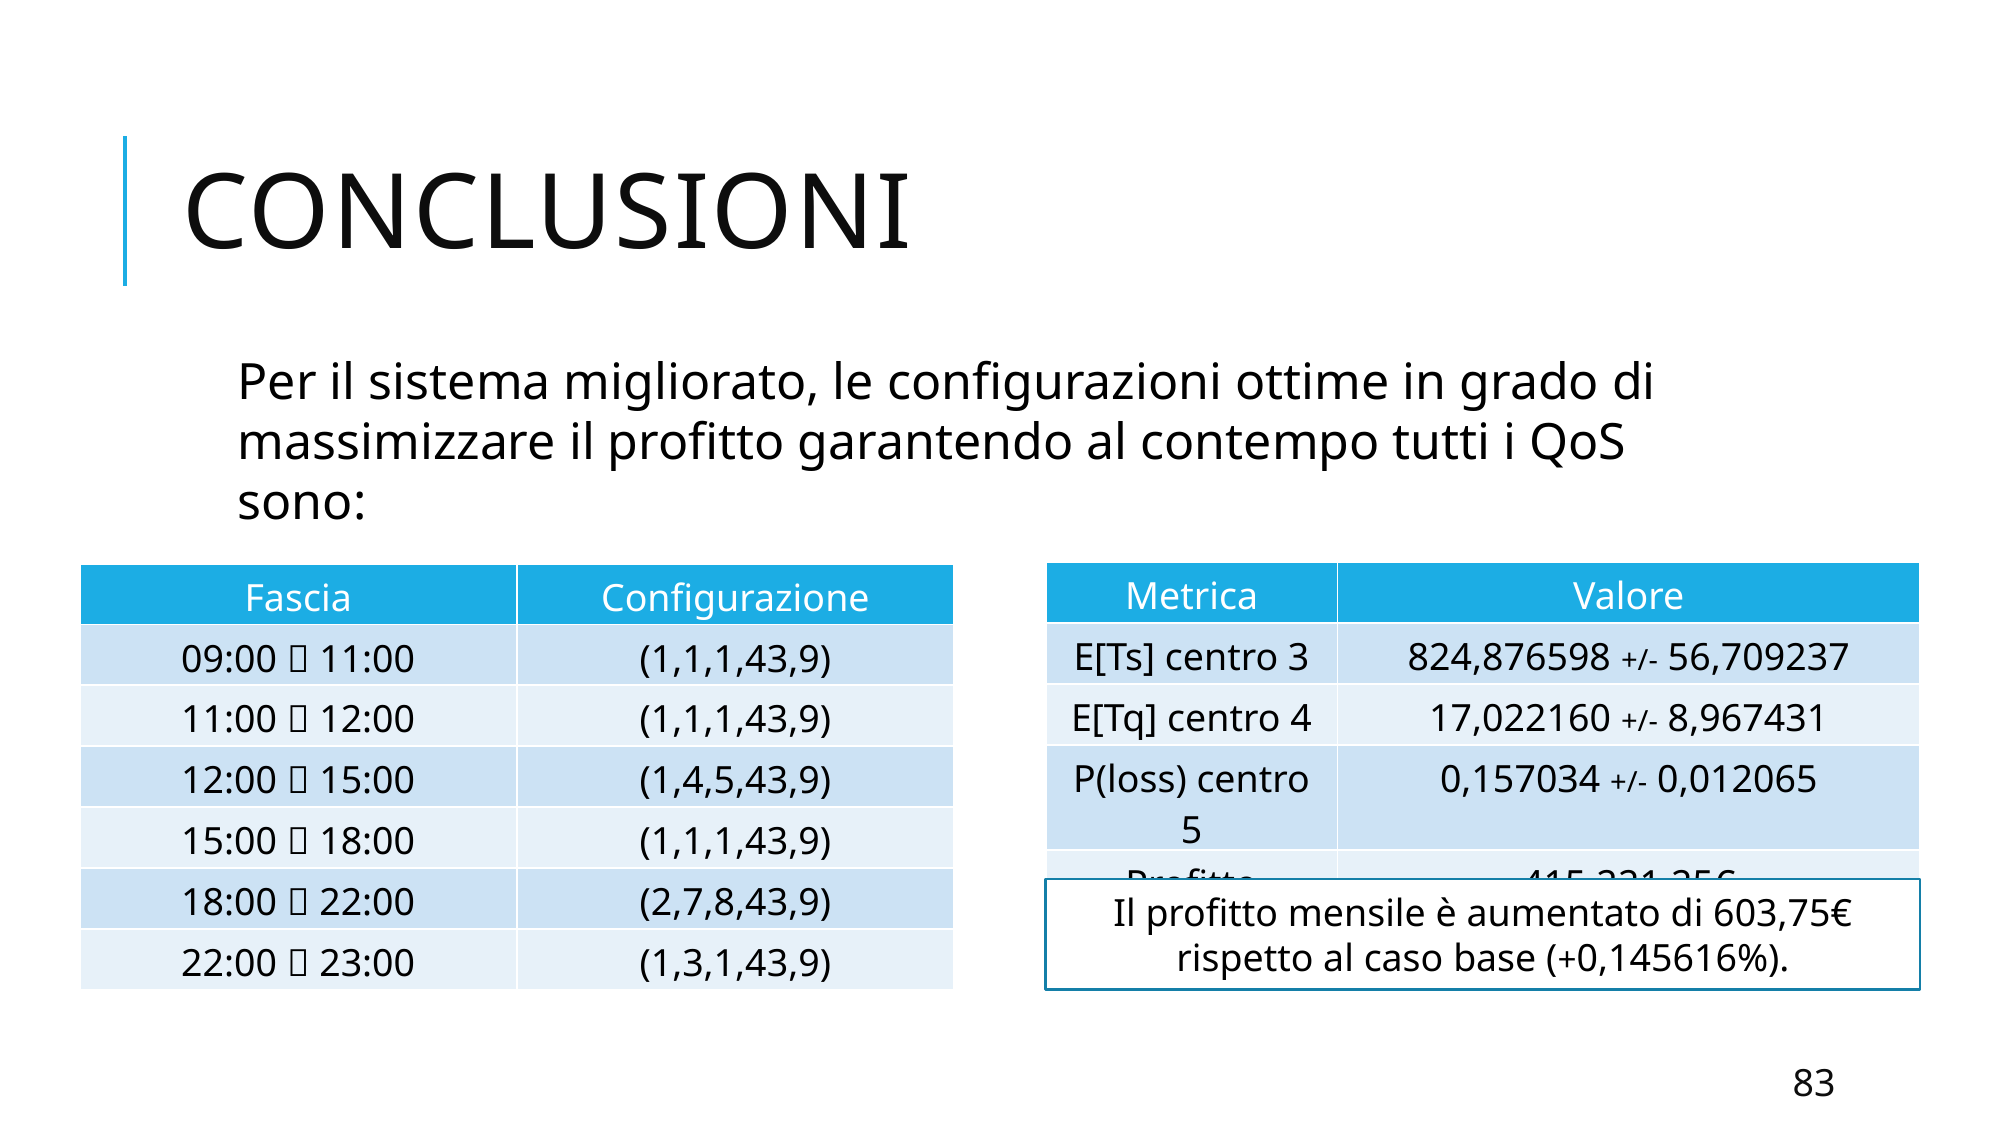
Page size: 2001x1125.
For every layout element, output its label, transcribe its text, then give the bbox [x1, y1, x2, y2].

table_cell 12:00  15:00 [81, 747, 516, 806]
table_cell 0,157034 +/- 0,012065 [1338, 746, 1919, 849]
table_header Fascia [81, 565, 516, 624]
table_cell 15:00  18:00 [81, 808, 516, 867]
table_cell (1,1,1,43,9) [518, 625, 953, 684]
table_cell (1,1,1,43,9) [518, 686, 953, 745]
table_cell P(loss) centro 5 [1047, 746, 1337, 849]
table_cell 18:00  22:00 [81, 869, 516, 928]
table_cell (1,4,5,43,9) [518, 747, 953, 806]
table_cell 17,022160 +/- 8,967431 [1338, 685, 1919, 744]
table_cell 415.221,25€ [1338, 851, 1919, 878]
table_header Metrica [1047, 563, 1337, 622]
text_box Per il sistema migliorato, le configurazioni ottime in grado di massimizzare il profitto garantendo al contempo tutti i QoS sono: [222, 341, 1777, 537]
table_cell E[Ts] centro 3 [1047, 624, 1337, 683]
table_header Valore [1338, 563, 1919, 622]
table_cell 11:00  12:00 [81, 686, 516, 745]
table_cell (2,7,8,43,9) [518, 869, 953, 928]
title Conclusioni [168, 96, 1763, 342]
table_cell 824,876598 +/- 56,709237 [1338, 624, 1919, 683]
table_cell E[Tq] centro 4 [1047, 685, 1337, 744]
table_cell 22:00  23:00 [81, 930, 516, 989]
table_cell 09:00  11:00 [81, 625, 516, 684]
table_cell (1,1,1,43,9) [518, 808, 953, 867]
text_box Il profitto mensile è aumentato di 603,75€ rispetto al caso base (+0,145616%). [1044, 878, 1921, 991]
table_cell Profitto mensile [1047, 851, 1337, 878]
table_cell (1,3,1,43,9) [518, 930, 953, 989]
slide_number 83 [1777, 1061, 1938, 1107]
table_header Configurazione [518, 565, 953, 624]
